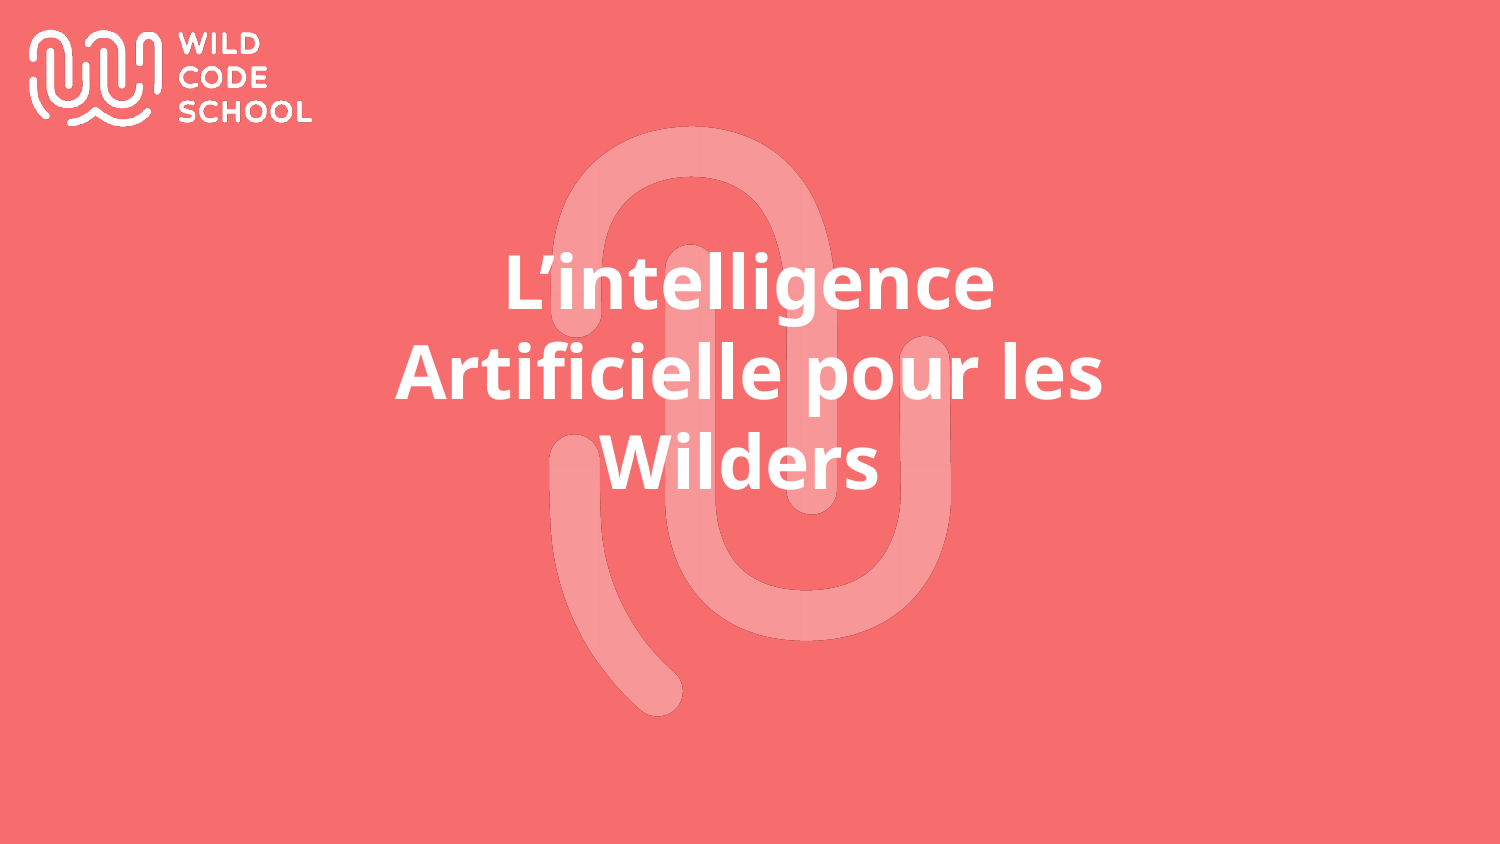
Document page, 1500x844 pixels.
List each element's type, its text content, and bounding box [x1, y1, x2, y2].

picture [549, 520, 951, 718]
picture [29, 29, 312, 127]
title L’intelligence Artificielle pour les Wilders [301, 262, 1199, 520]
picture [549, 126, 951, 262]
